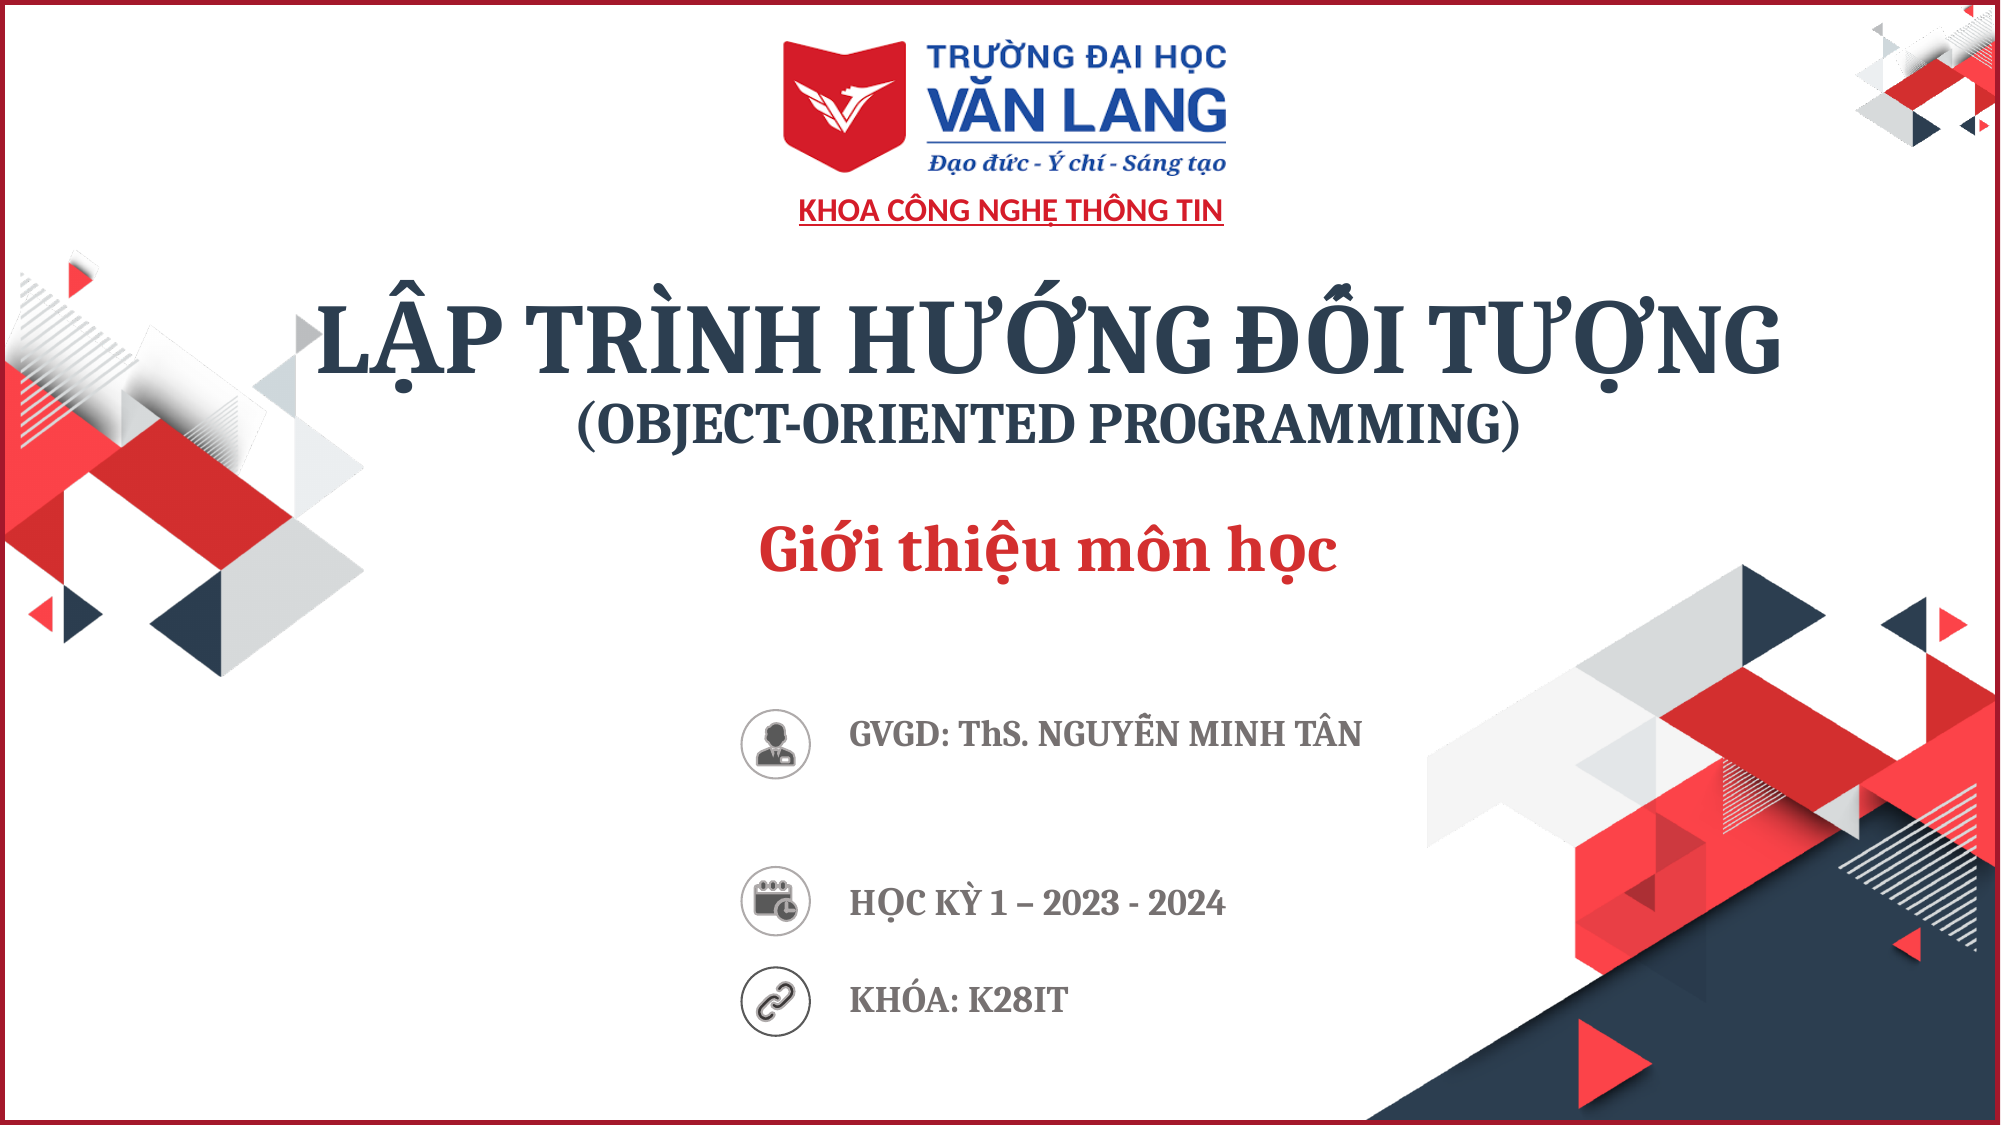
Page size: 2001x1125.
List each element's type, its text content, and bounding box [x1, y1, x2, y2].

text_box (OBJECT-ORIENTED PROGRAMMING) [328, 378, 1769, 463]
text_box KHÓA: K28IT [834, 967, 1442, 1028]
picture [1305, 564, 1995, 1120]
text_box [741, 710, 810, 779]
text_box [741, 866, 810, 936]
text_box HỌC KỲ 1 – 2023 - 2024 [834, 871, 1442, 931]
picture [780, 38, 1226, 176]
text_box Giới thiệu môn học [328, 497, 1769, 592]
text_box [755, 981, 796, 1023]
picture [1855, 5, 1995, 147]
picture [5, 250, 364, 676]
text_box GVGD: ThS. NGUYỄN MINH TÂN [834, 701, 1442, 762]
text_box [740, 966, 811, 1037]
text_box LẬP TRÌNH HƯỚNG ĐỐI TƯỢNG [300, 266, 1798, 402]
